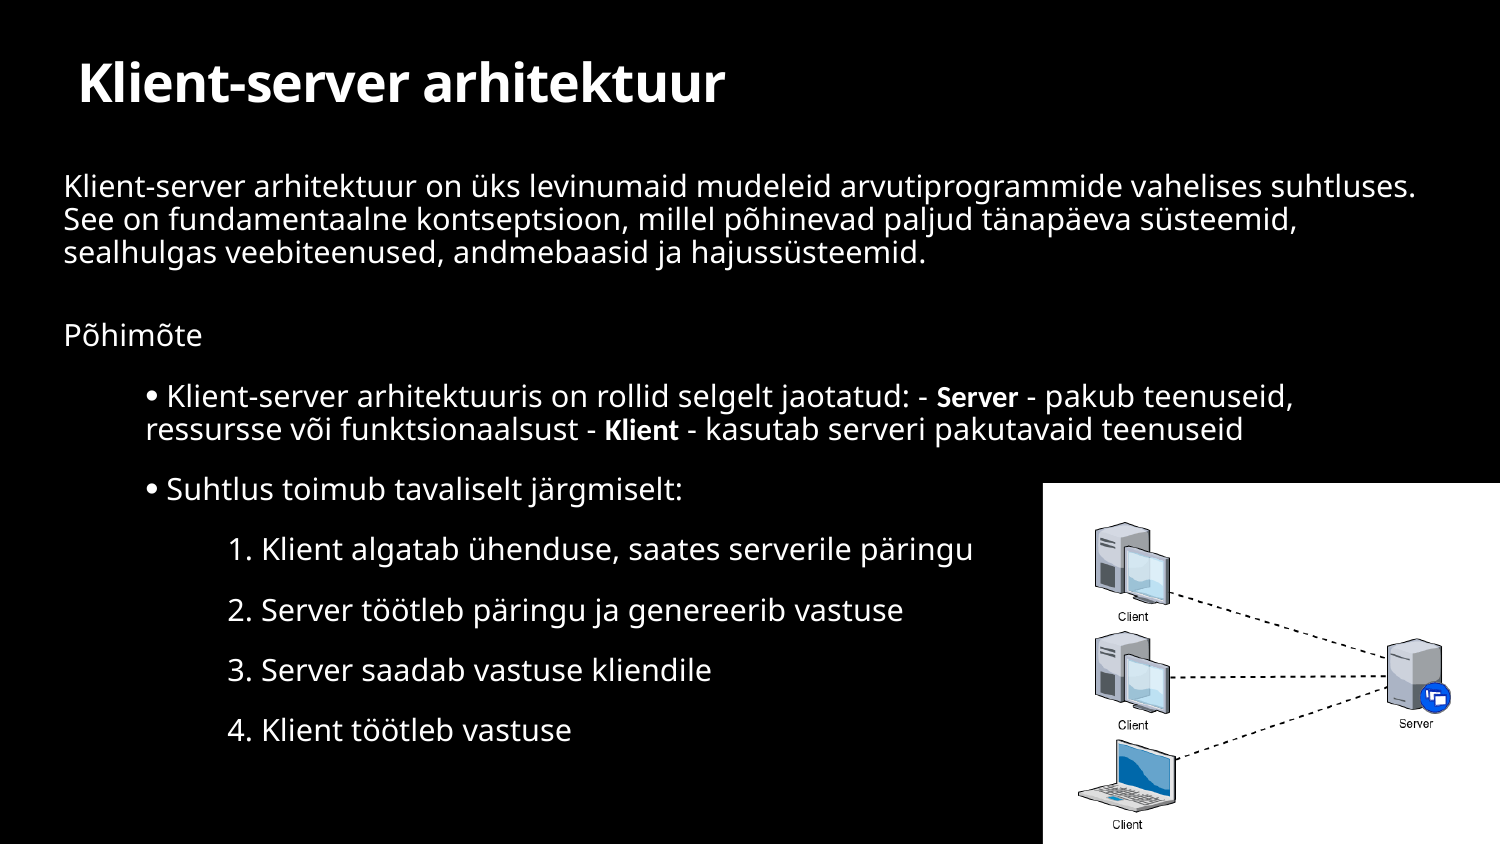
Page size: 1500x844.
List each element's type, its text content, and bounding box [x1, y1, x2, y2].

list Klient-server arhitektuur on üks levinumaid mudeleid arvutiprogrammide vahelises suhtluses. See on fundamentaalne kontseptsioon, millel põhinevad paljud tänapäeva süsteemid, sealhulgas veebiteenused, andmebaasid ja hajussüsteemid. Põhimõte Klient-server arhitektuuris on rollid selgelt jaotatud: - Server - pakub teenuseid, ressursse või funktsionaalsust - Klient - kasutab serveri pakutavaid teenuseid Suhtlus toimub tavaliselt järgmiselt: Klient algatab ühenduse, saates serverile päringu Server töötleb päringu ja genereerib vastuse Server saadab vastuse kliendile Klient töötleb vastuse [59, 167, 1424, 804]
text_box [1042, 482, 1500, 844]
title Klient-server arhitektuur [73, 58, 1427, 148]
